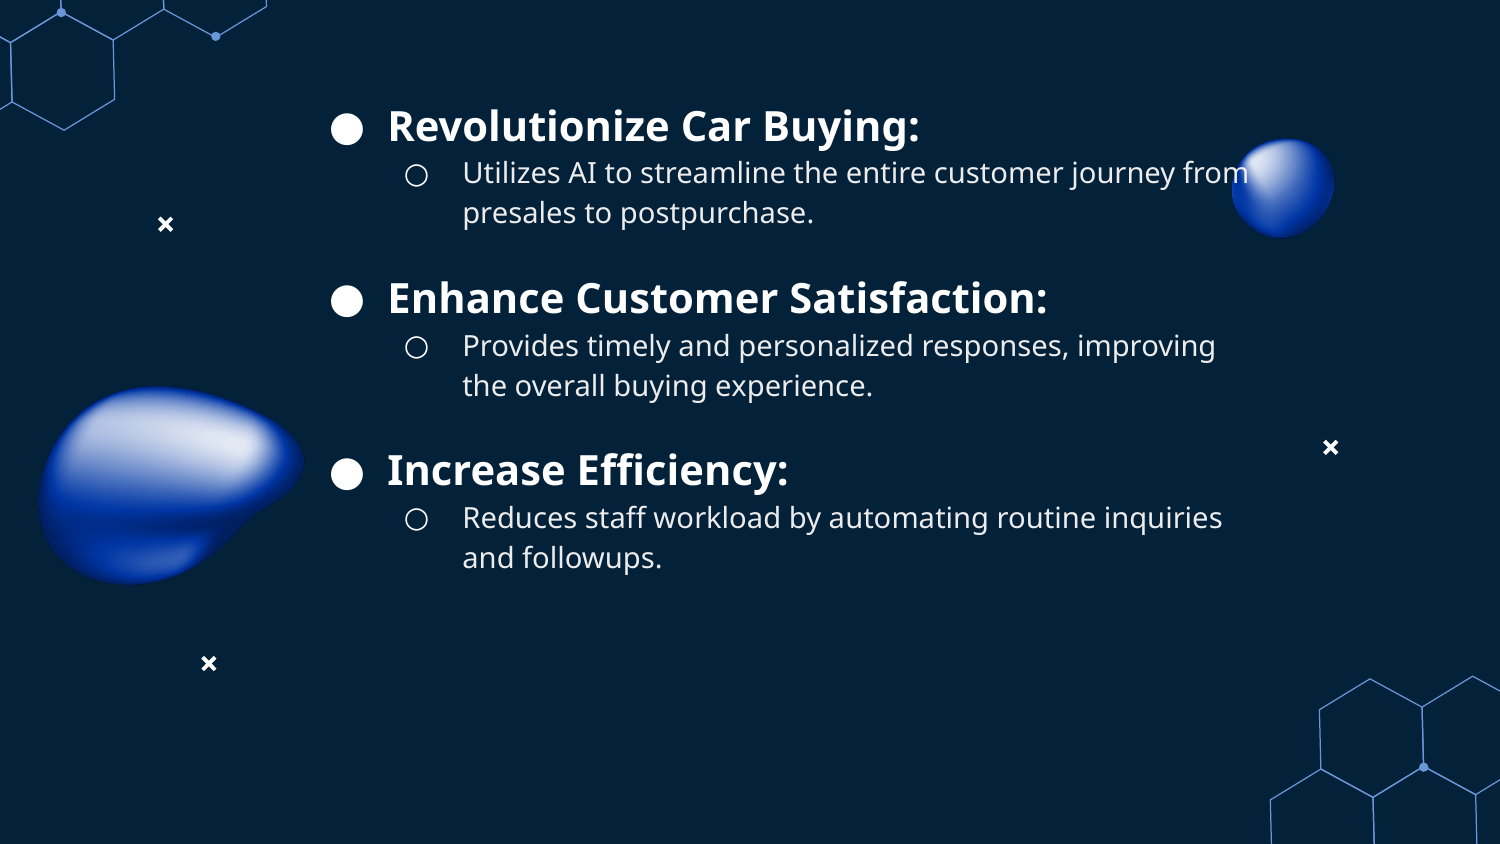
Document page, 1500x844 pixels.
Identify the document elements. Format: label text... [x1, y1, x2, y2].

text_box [202, 657, 216, 671]
picture [1230, 124, 1351, 245]
picture [6, 340, 297, 642]
text_box Revolutionize Car Buying: Utilizes AI to streamline the entire customer journey from presales to postpurchase. Enhance Customer Satisfaction: Provides timely and personalized responses, improving the overall buying experience. Increase Efficiency: Reduces staff workload by automating routine inquiries and followups. [297, 77, 1269, 767]
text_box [1324, 440, 1338, 454]
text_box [159, 217, 173, 231]
